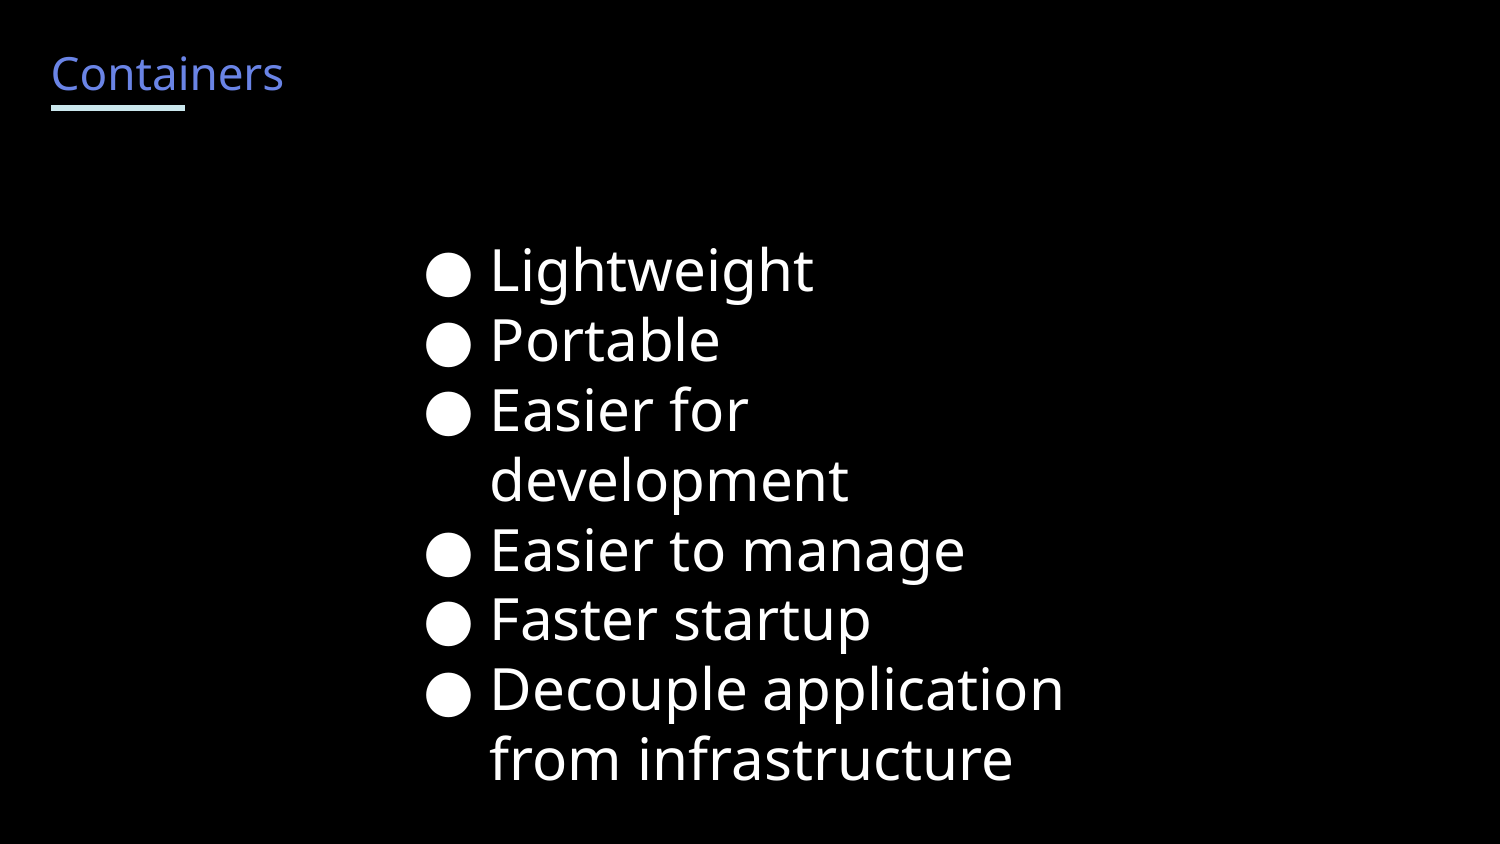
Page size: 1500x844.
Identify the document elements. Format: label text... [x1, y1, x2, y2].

subtitle Containers [35, 21, 378, 101]
text_box Lightweight Portable Easier for development Easier to manage Faster startup Decouple application from infrastructure [399, 217, 1101, 647]
